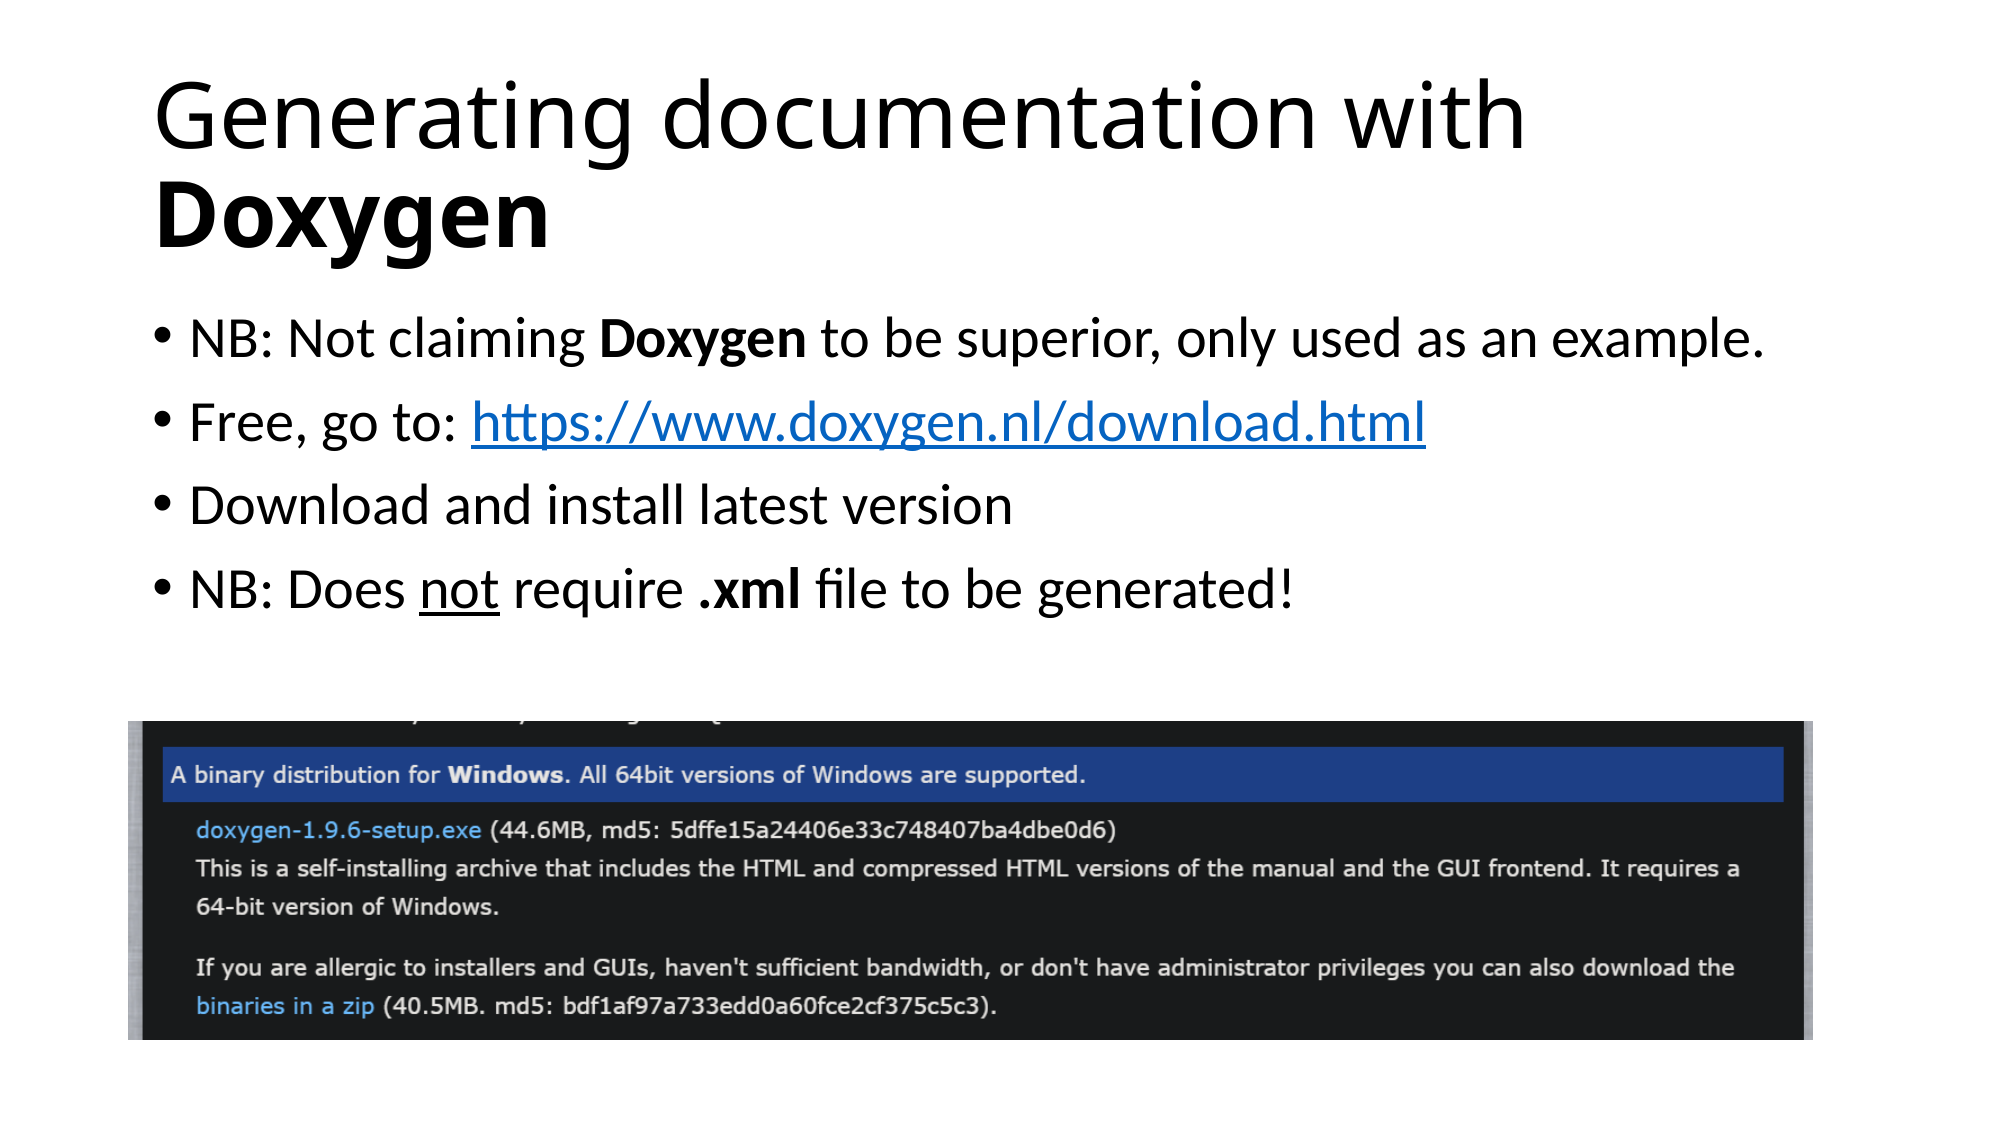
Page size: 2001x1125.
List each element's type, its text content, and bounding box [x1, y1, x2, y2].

picture [128, 721, 1813, 1040]
title Generating documentation with Doxygen [137, 59, 1863, 278]
list NB: Not claiming Doxygen to be superior, only used as an example. Free, go to: https://www.doxygen.nl/download.html Download and install latest version NB: Does not require .xml file to be generated! [137, 299, 1863, 672]
